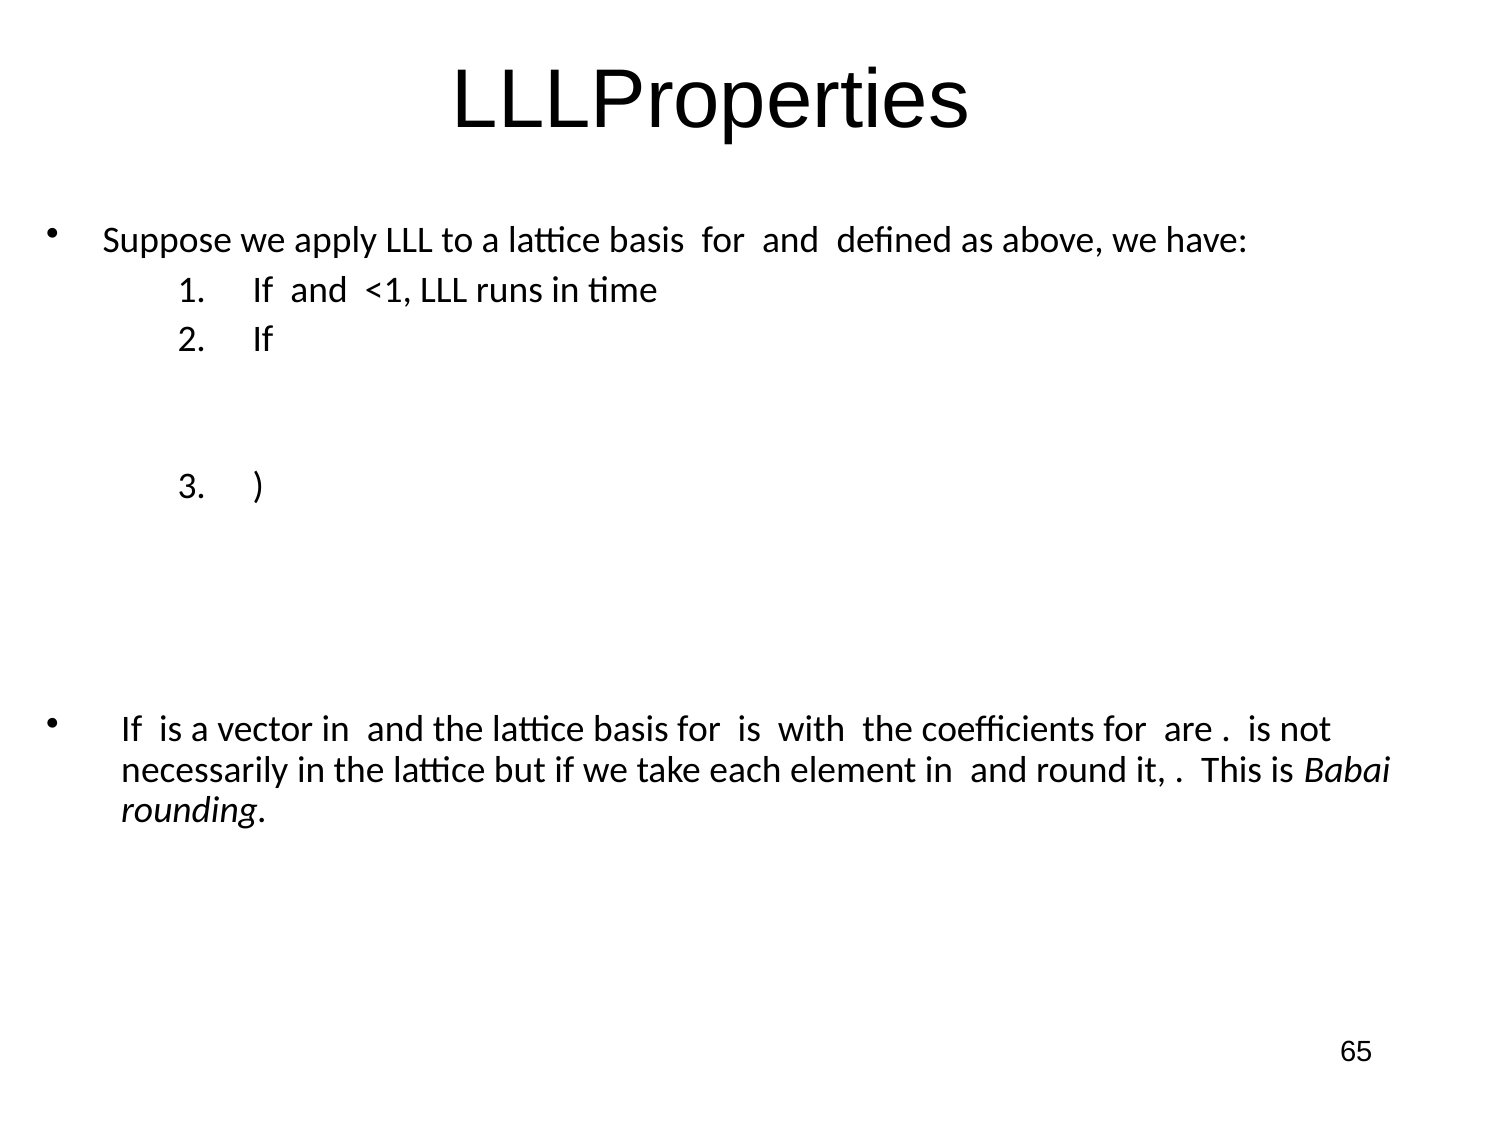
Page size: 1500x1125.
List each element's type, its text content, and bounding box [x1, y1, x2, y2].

slide_number 65 [1074, 1024, 1388, 1101]
